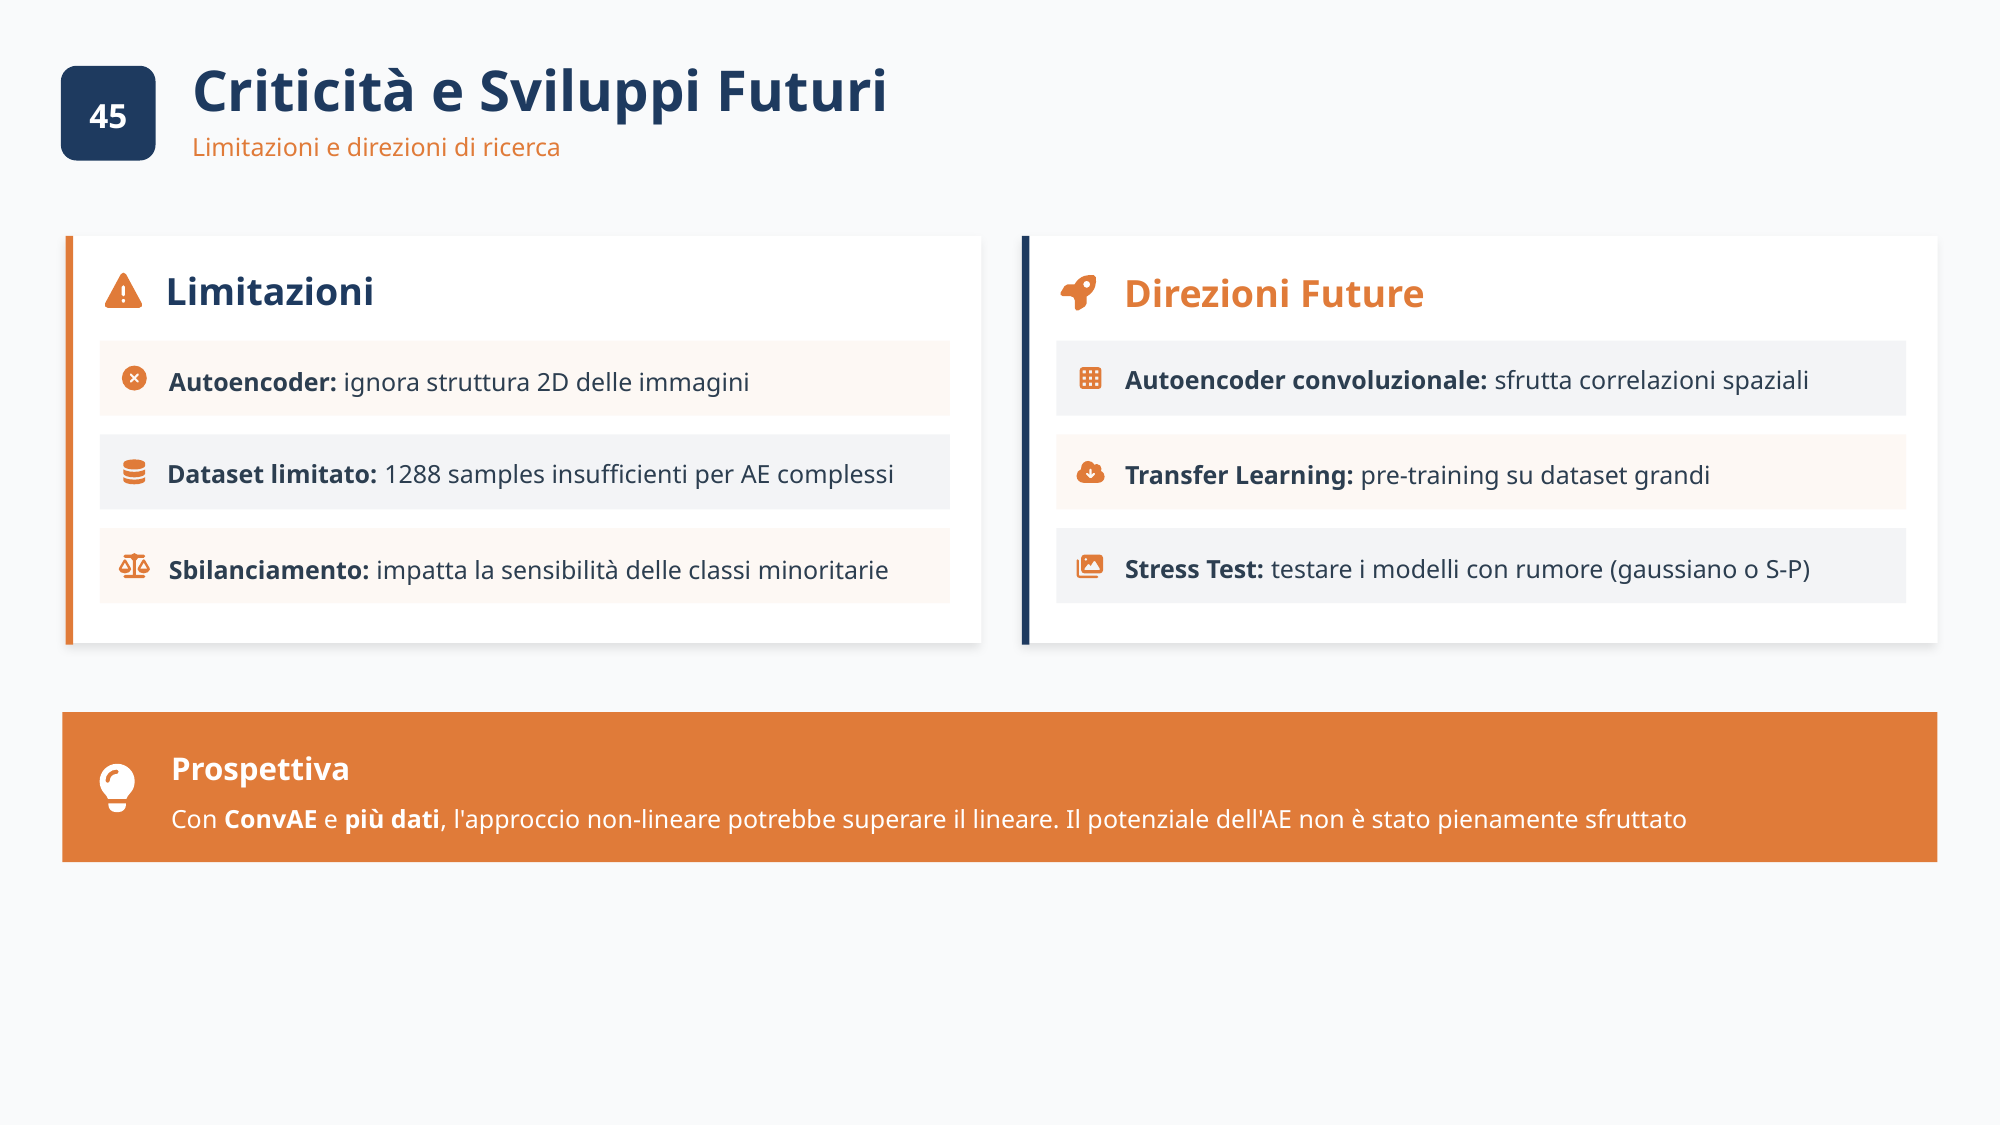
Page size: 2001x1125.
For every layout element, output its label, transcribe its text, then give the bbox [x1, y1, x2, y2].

text_box [118, 553, 150, 579]
text_box Sbilanciamento: impatta la sensibilità delle classi minoritarie [168, 548, 943, 583]
text_box [1076, 559, 1099, 579]
text_box Criticità e Sviluppi Futuri [192, 62, 1005, 125]
text_box Prospettiva [171, 740, 1587, 785]
text_box [74, 235, 982, 643]
text_box [65, 235, 74, 645]
text_box [99, 528, 950, 604]
text_box [123, 459, 146, 485]
text_box [1030, 235, 1938, 643]
text_box [121, 365, 147, 391]
text_box Transfer Learning: pre-training su dataset grandi [1124, 451, 1903, 489]
text_box [1021, 235, 1030, 645]
text_box Limitazioni e direzioni di ricerca [192, 123, 813, 161]
text_box Dataset limitato: 1288 samples insufficienti per AE complessi [167, 451, 949, 486]
text_box [62, 712, 1938, 863]
text_box Limitazioni [165, 263, 988, 313]
text_box [1056, 434, 1907, 510]
text_box [1079, 367, 1102, 389]
text_box [108, 803, 126, 813]
text_box [1060, 274, 1097, 311]
text_box Autoencoder: ignora struttura 2D delle immagini [168, 360, 935, 393]
text_box [1081, 554, 1104, 574]
text_box [1056, 528, 1907, 604]
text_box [49, 65, 168, 161]
text_box Con ConvAE e più dati, l'approccio non-lineare potrebbe superare il lineare. Il potenziale dell'AE non è stato pienamente sfruttato [171, 796, 1869, 831]
text_box Direzioni Future [1124, 265, 1947, 314]
text_box Autoencoder convoluzionale: sfrutta correlazioni spaziali [1124, 356, 1903, 394]
text_box [1076, 460, 1105, 483]
text_box Stress Test: testare i modelli con rumore (gaussiano o S-P) [1125, 545, 1900, 582]
text_box [99, 340, 950, 416]
text_box [1056, 340, 1907, 416]
text_box [99, 434, 950, 510]
text_box [99, 763, 135, 799]
text_box [105, 272, 142, 308]
